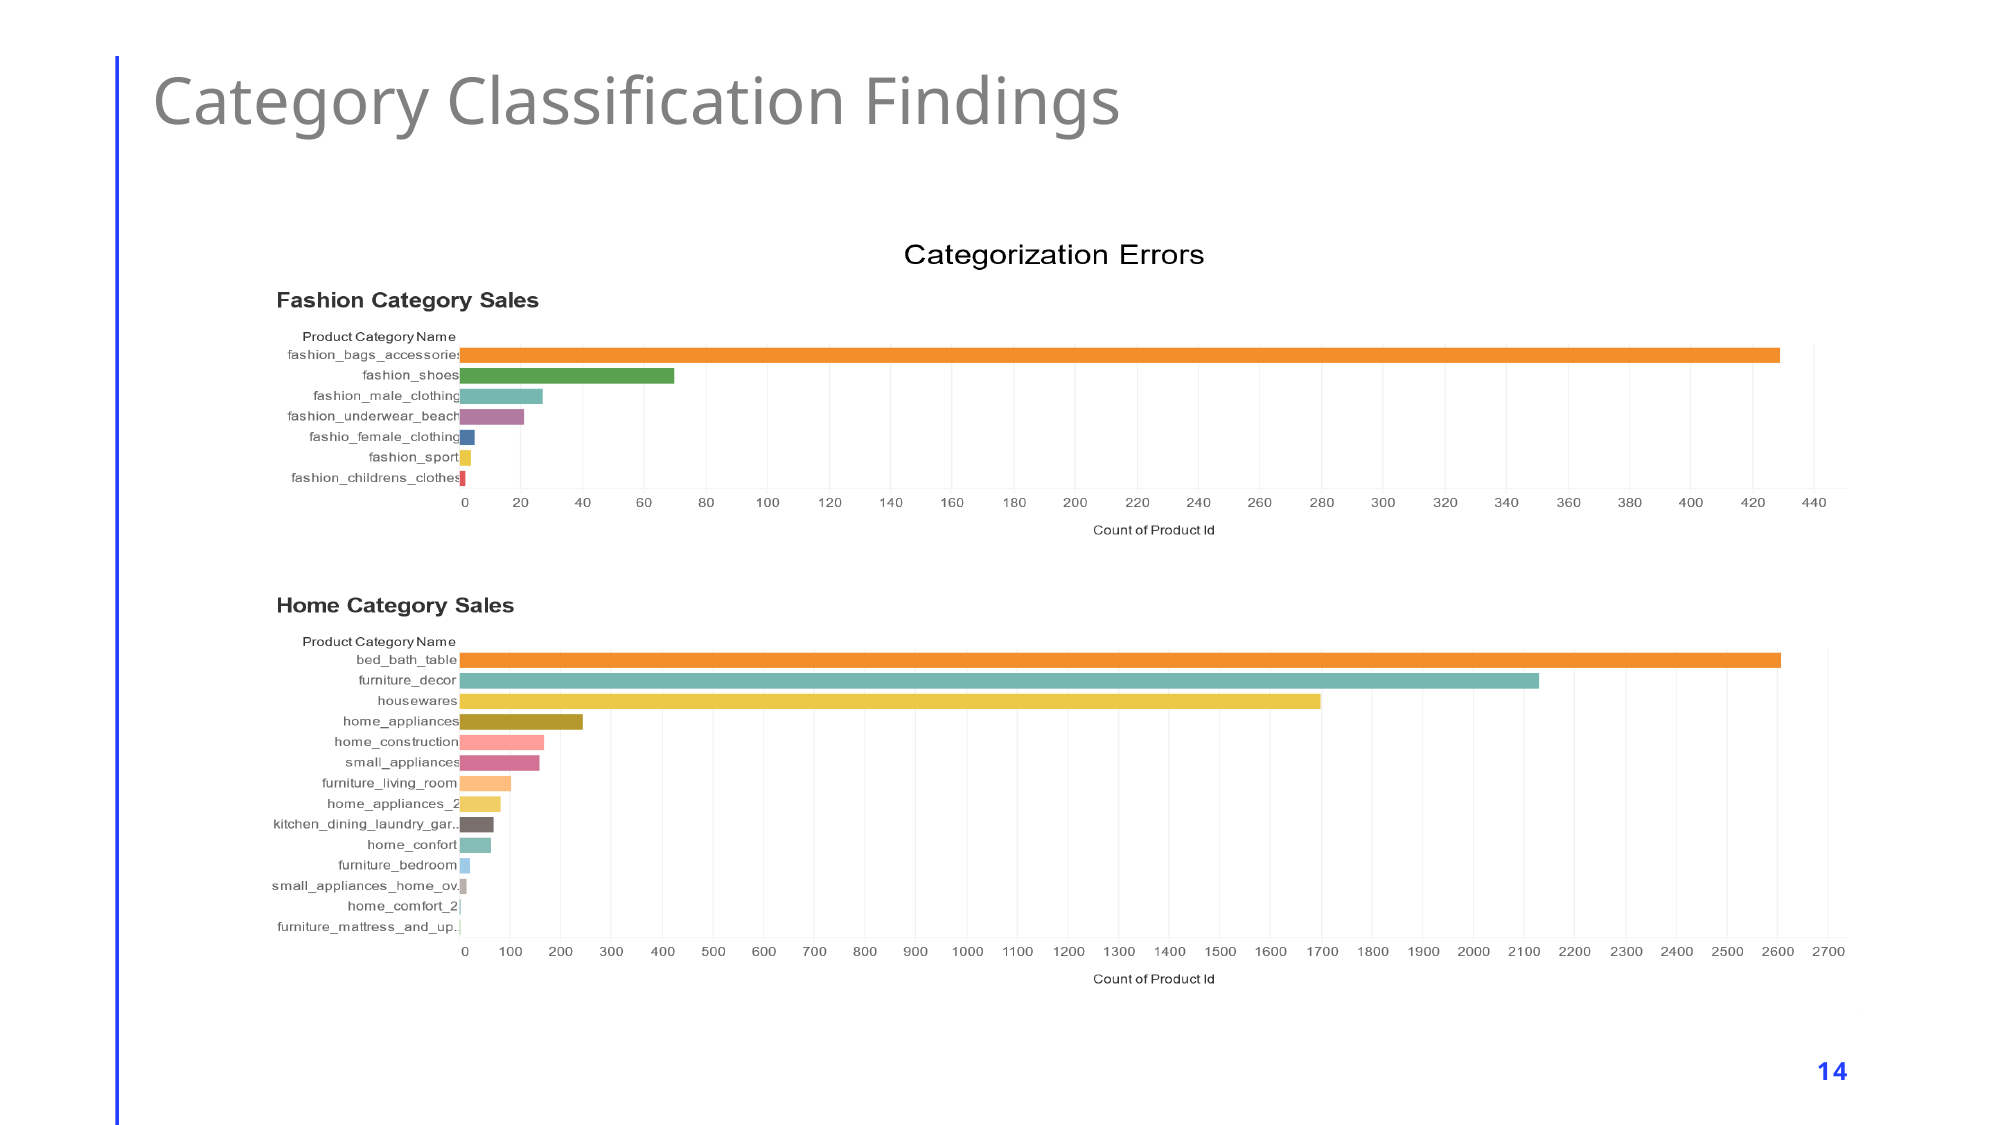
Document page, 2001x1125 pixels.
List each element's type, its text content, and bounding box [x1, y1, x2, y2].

slide_number 14 [1412, 1042, 1863, 1103]
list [257, 224, 1863, 1014]
title Category Classification Findings [137, 59, 1899, 225]
